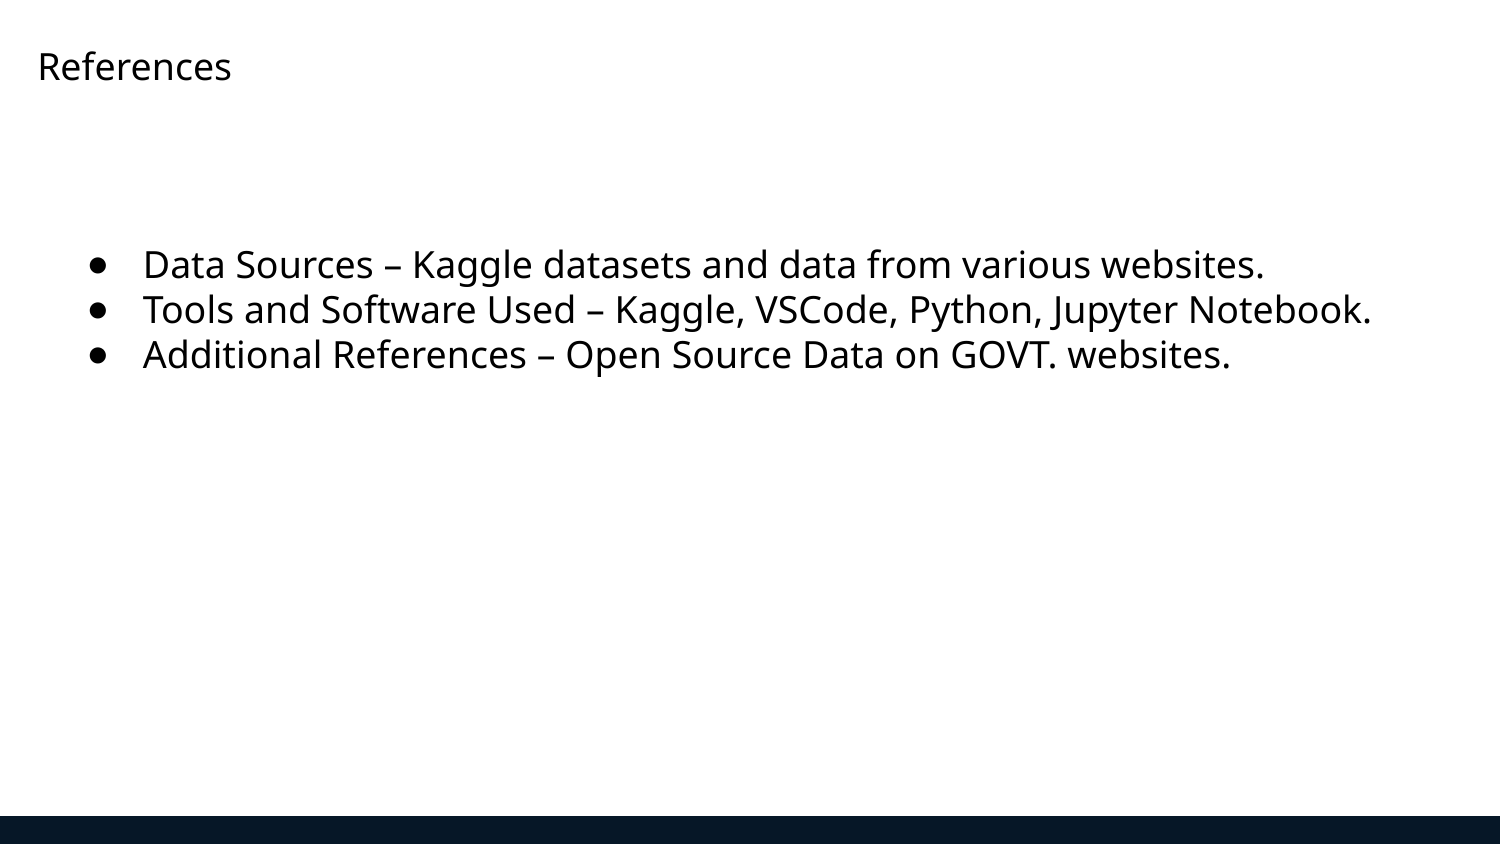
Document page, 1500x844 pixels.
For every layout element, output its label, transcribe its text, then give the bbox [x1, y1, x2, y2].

text_box Data Sources – Kaggle datasets and data from various websites. Tools and Software Used – Kaggle, VSCode, Python, Jupyter Notebook. Additional References – Open Source Data on GOVT. websites. [52, 105, 1478, 512]
text_box [0, 816, 1500, 844]
text_box References [22, 27, 509, 106]
